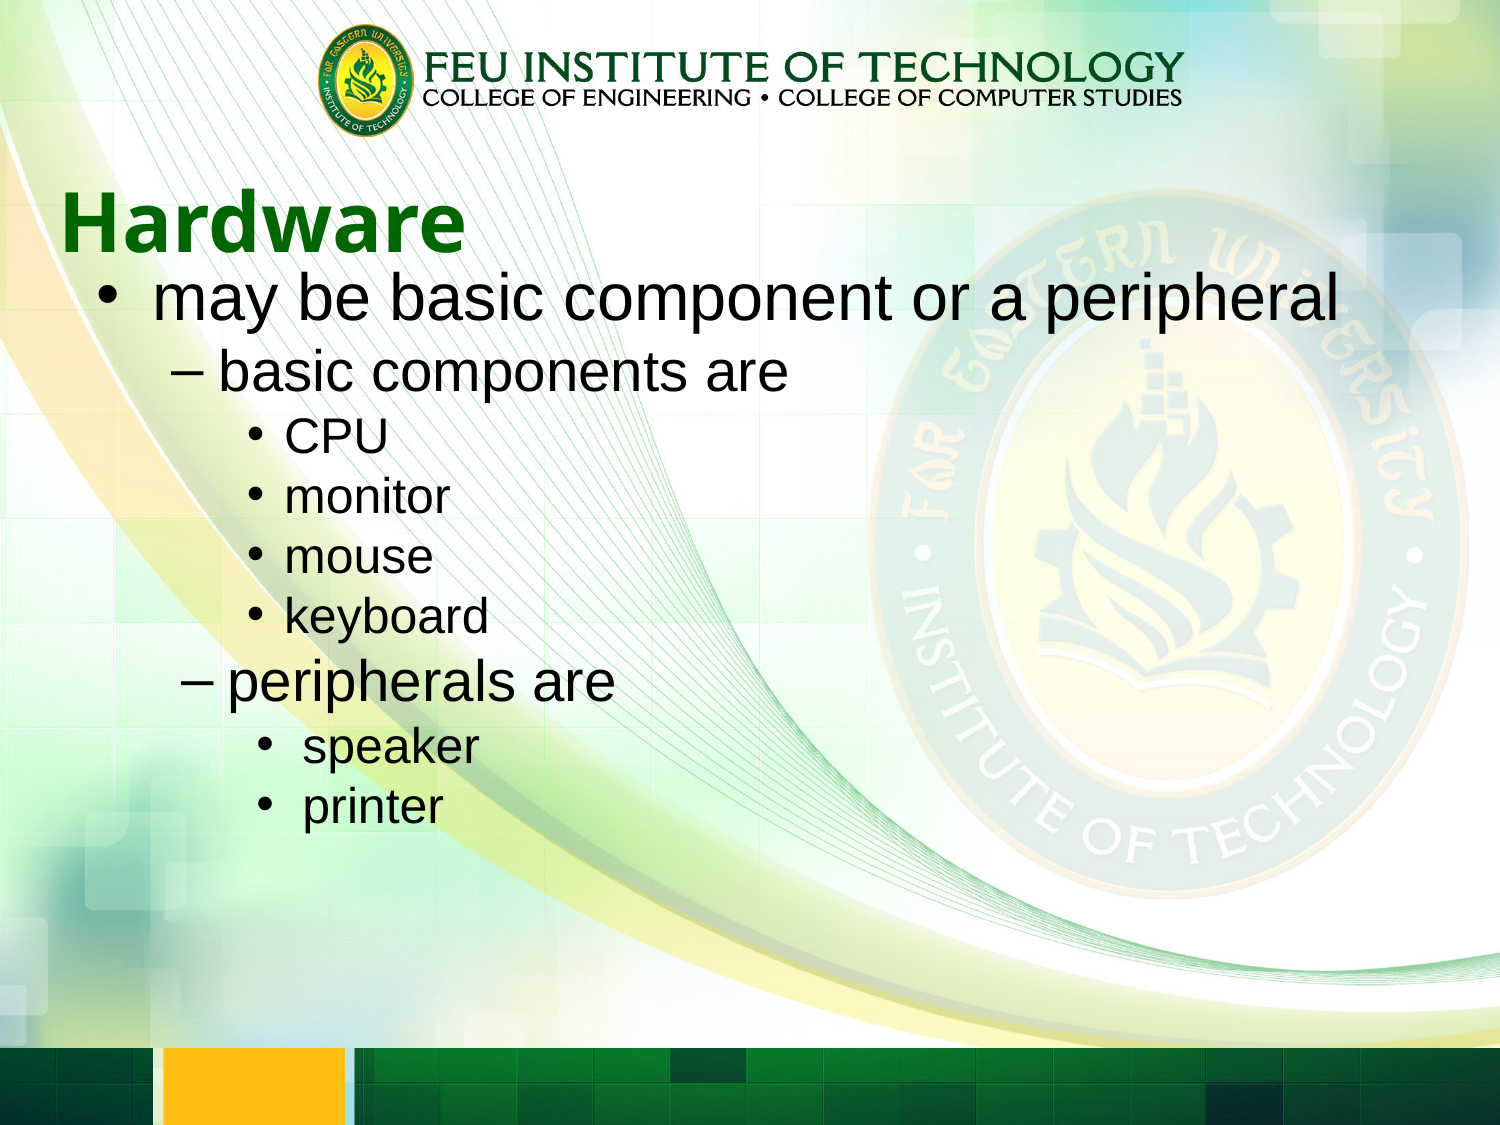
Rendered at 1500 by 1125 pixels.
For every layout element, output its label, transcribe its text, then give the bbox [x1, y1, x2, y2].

text_box Hardware [43, 124, 1457, 313]
text_box may be basic component or a peripheral basic components are CPU monitor mouse keyboard peripherals are speaker printer [82, 246, 1432, 989]
picture [0, 0, 1500, 1125]
